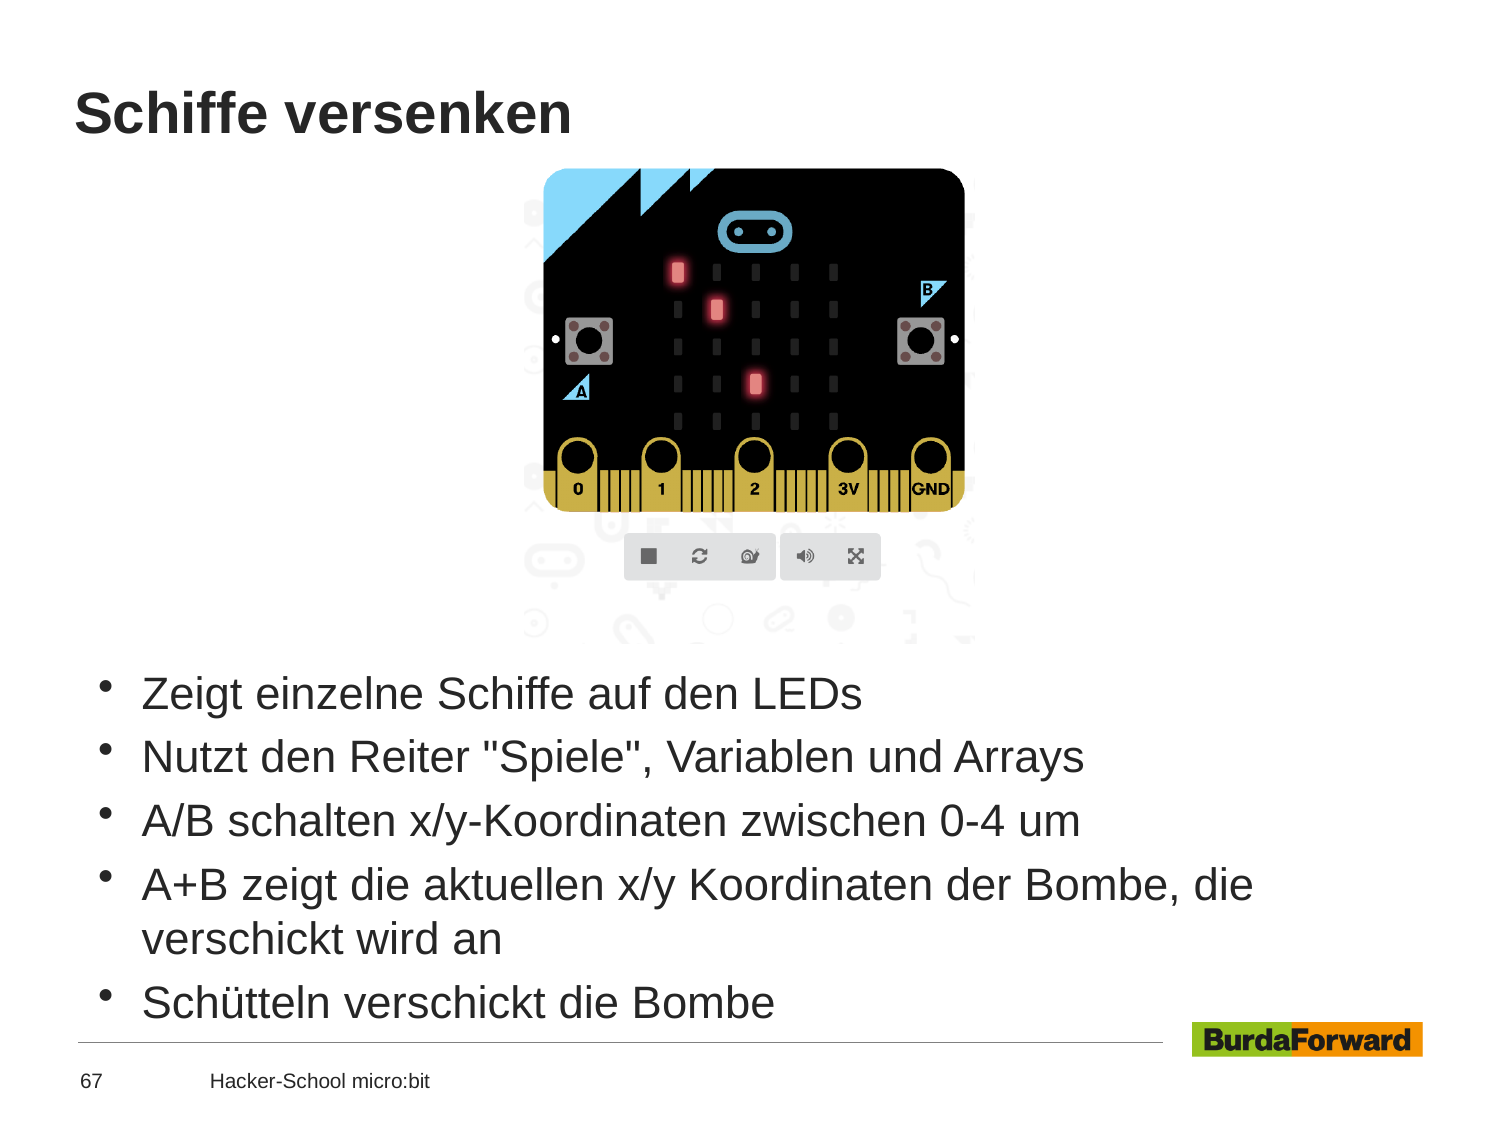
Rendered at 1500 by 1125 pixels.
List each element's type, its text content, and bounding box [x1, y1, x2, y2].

picture [523, 156, 975, 645]
picture [1192, 1038, 1423, 1057]
slide_number 67 [64, 1049, 160, 1110]
footer Hacker-School micro:bit [194, 1049, 1105, 1110]
list [59, 594, 1423, 976]
text_box Zeigt einzelne Schiffe auf den LEDs Nutzt den Reiter "Spiele", Variablen und Arrays A/B schalten x/y-Koordinaten zwischen 0-4 um A+B zeigt die aktuellen x/y Koordinaten der Bombe, die verschickt wird an Schütteln verschickt die Bombe [83, 656, 1446, 1038]
title Schiffe versenken [59, 75, 1423, 157]
